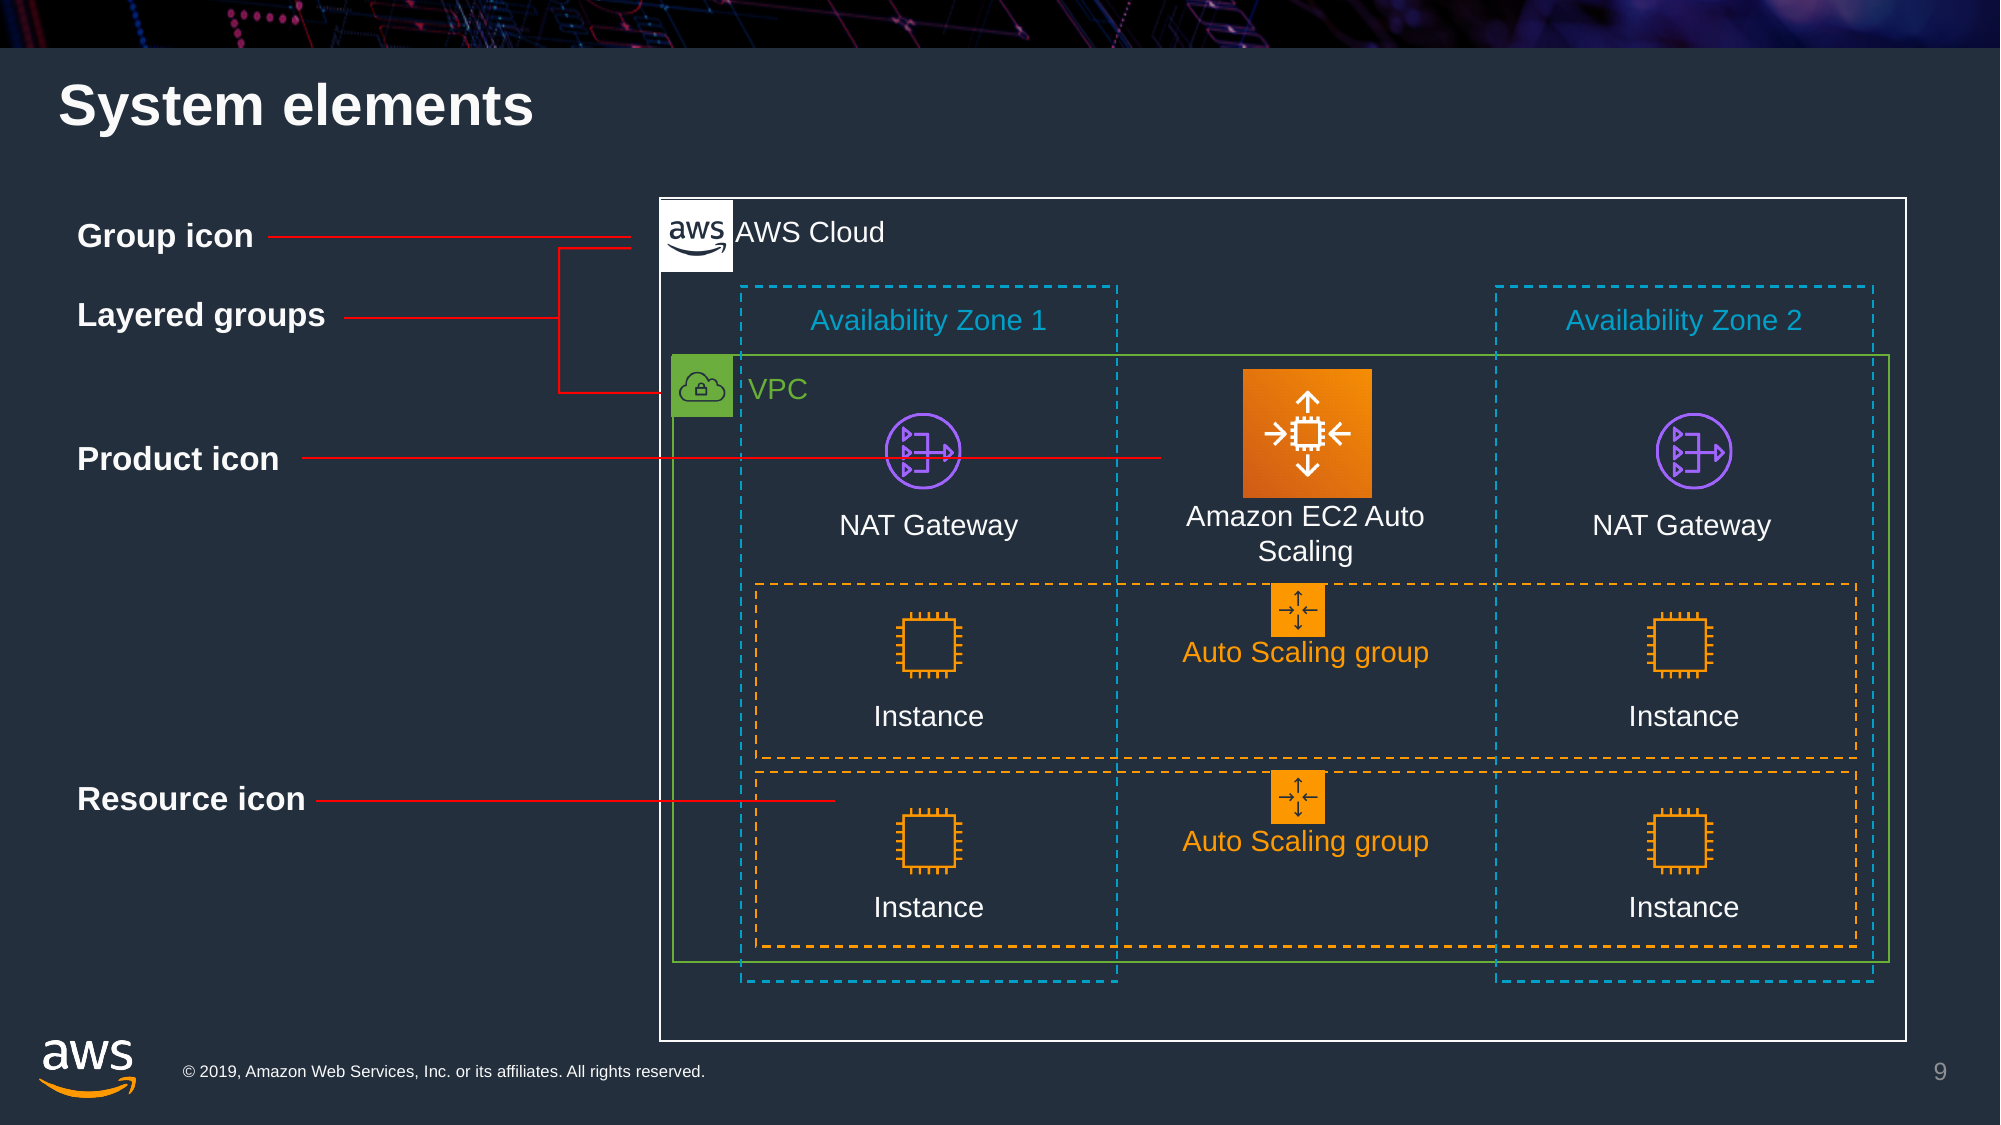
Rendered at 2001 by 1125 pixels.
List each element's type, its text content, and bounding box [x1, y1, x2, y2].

picture [0, 0, 2000, 48]
text_box Resource icon [62, 769, 484, 825]
slide_number 9 [1512, 1040, 1963, 1101]
text_box Layered groups [62, 286, 484, 341]
text_box System elements [43, 67, 1963, 166]
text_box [660, 198, 1906, 1041]
text_box Group icon [62, 206, 484, 262]
text_box [558, 247, 660, 394]
picture [39, 1040, 136, 1098]
text_box Product icon [62, 429, 484, 485]
